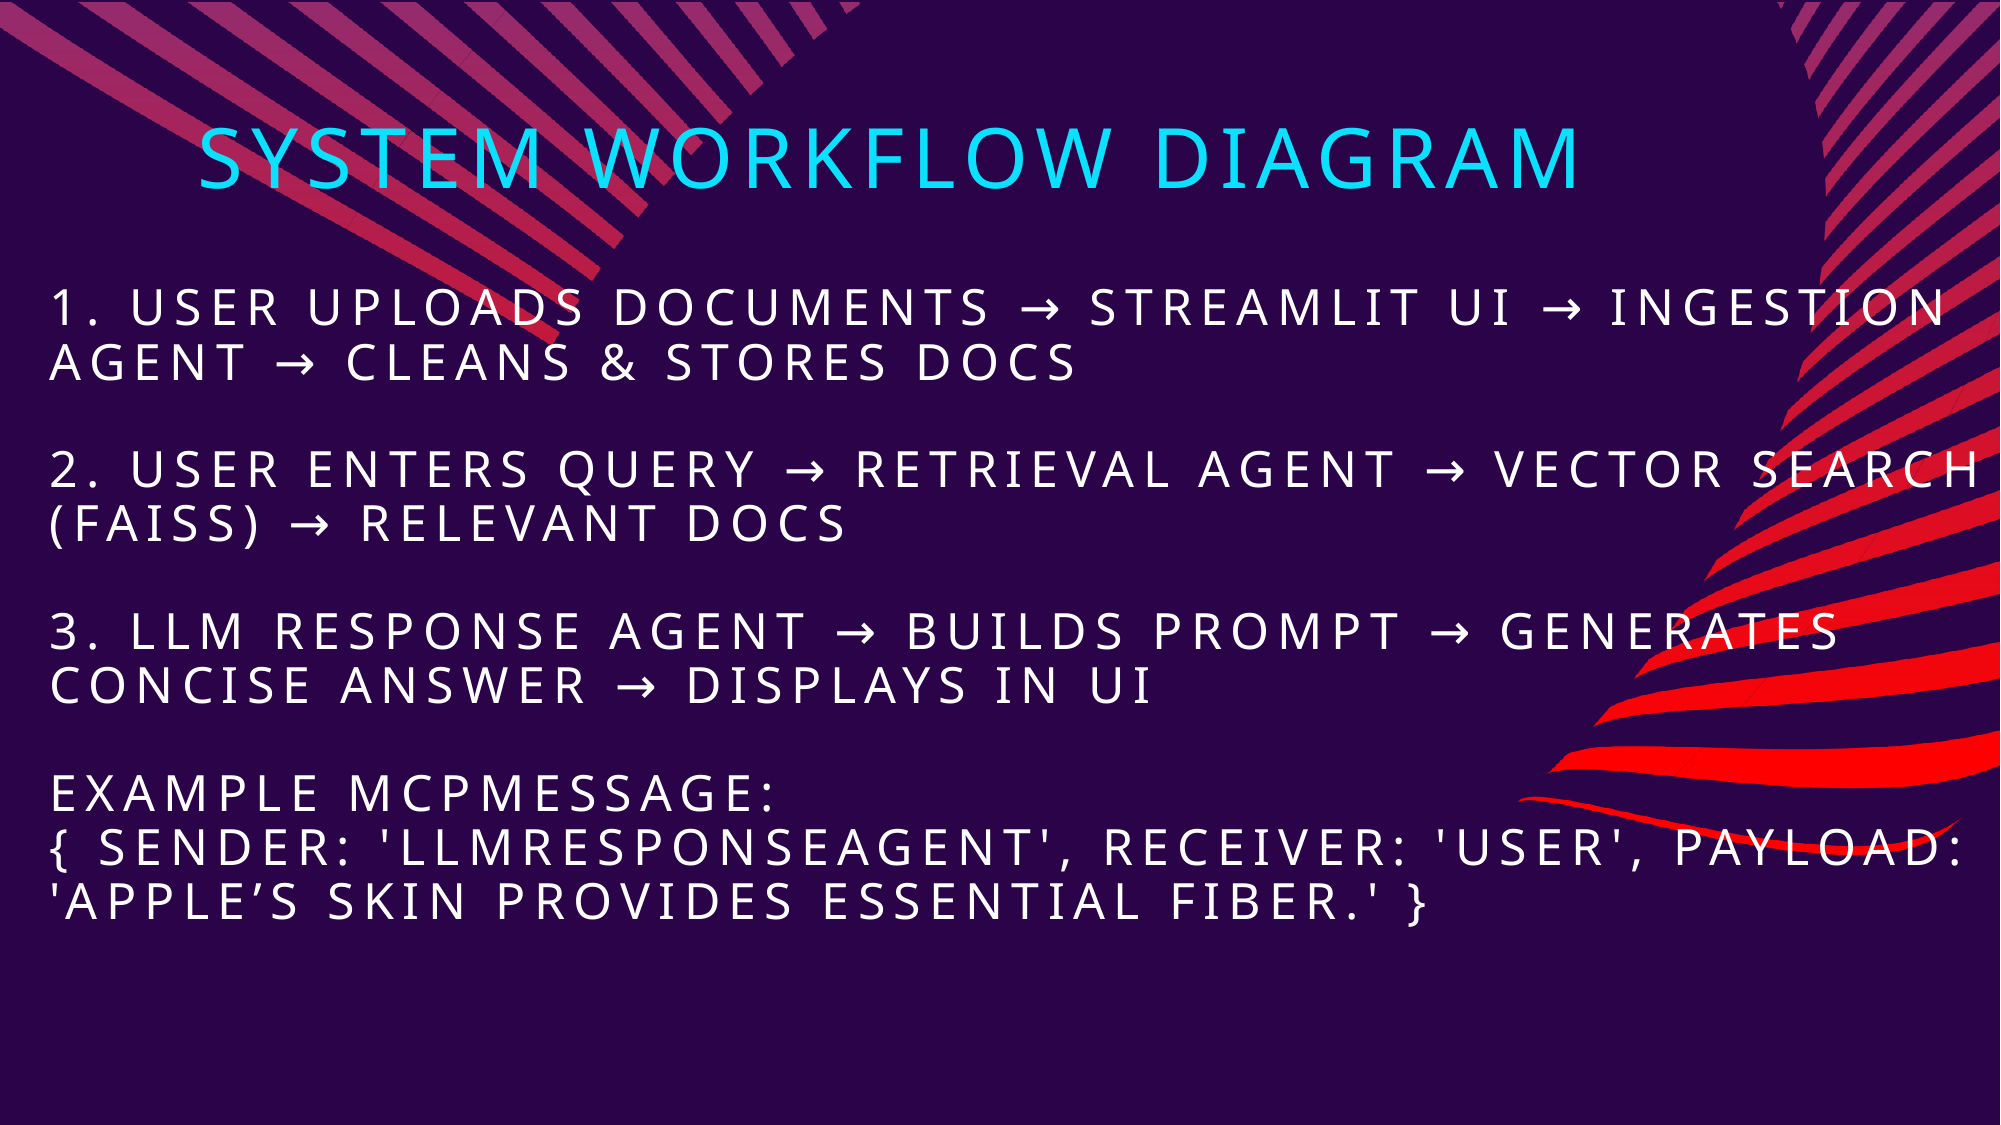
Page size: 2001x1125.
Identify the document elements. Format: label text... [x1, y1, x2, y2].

title 1. User uploads documents → Streamlit UI → Ingestion Agent → Cleans & stores docs 2. User enters query → Retrieval Agent → Vector search (FAISS) → Relevant docs 3. LLM Response Agent → Builds prompt → Generates concise answer → Displays in UI Example MCPMessage: { sender: 'LLMResponseAgent', receiver: 'User', payload: 'Apple’s skin provides essential fiber.' } [34, 275, 2000, 1022]
picture [0, 0, 2000, 1125]
list System workflow diagram [182, 50, 2000, 214]
